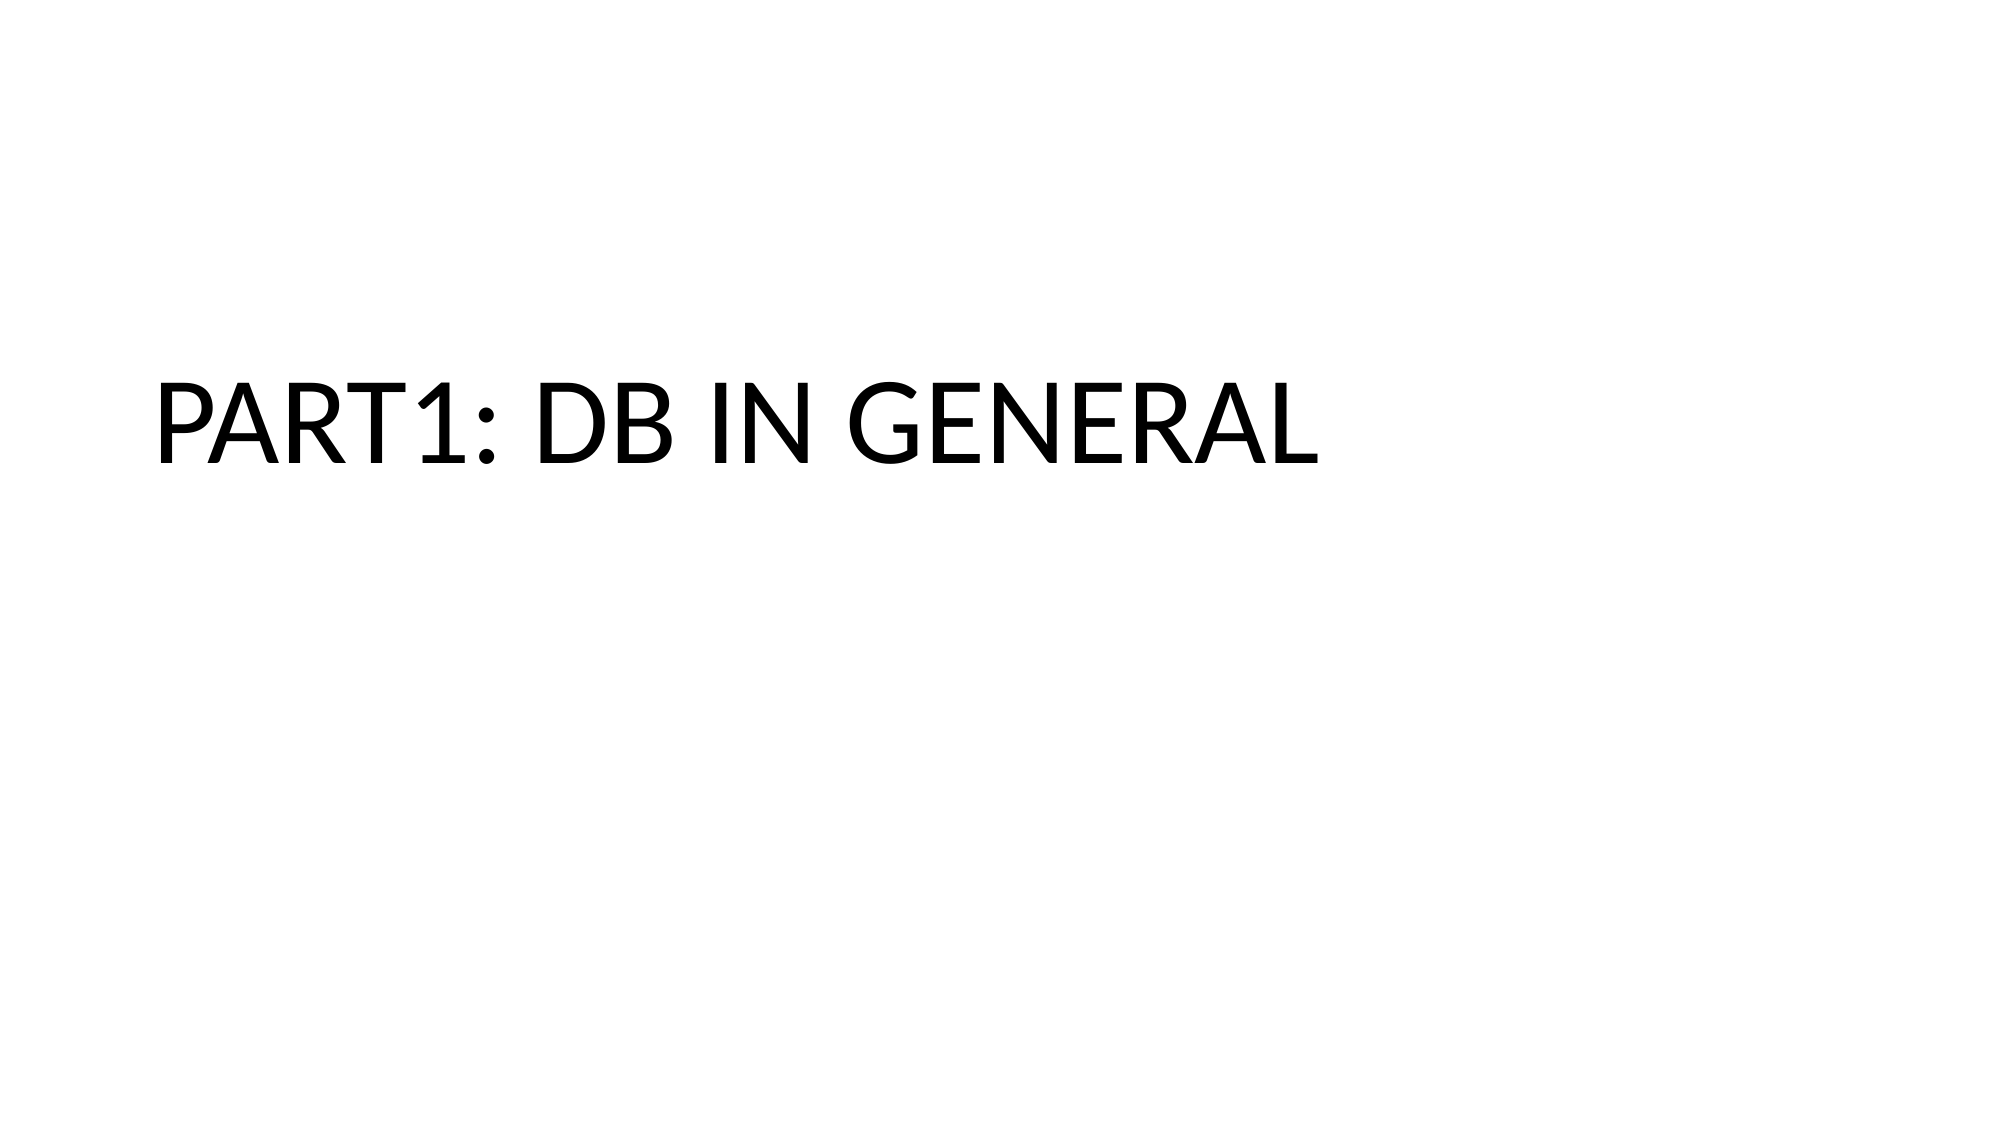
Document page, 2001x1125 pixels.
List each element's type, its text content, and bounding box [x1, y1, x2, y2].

list PART1: DB IN GENERAL [137, 347, 1899, 1014]
